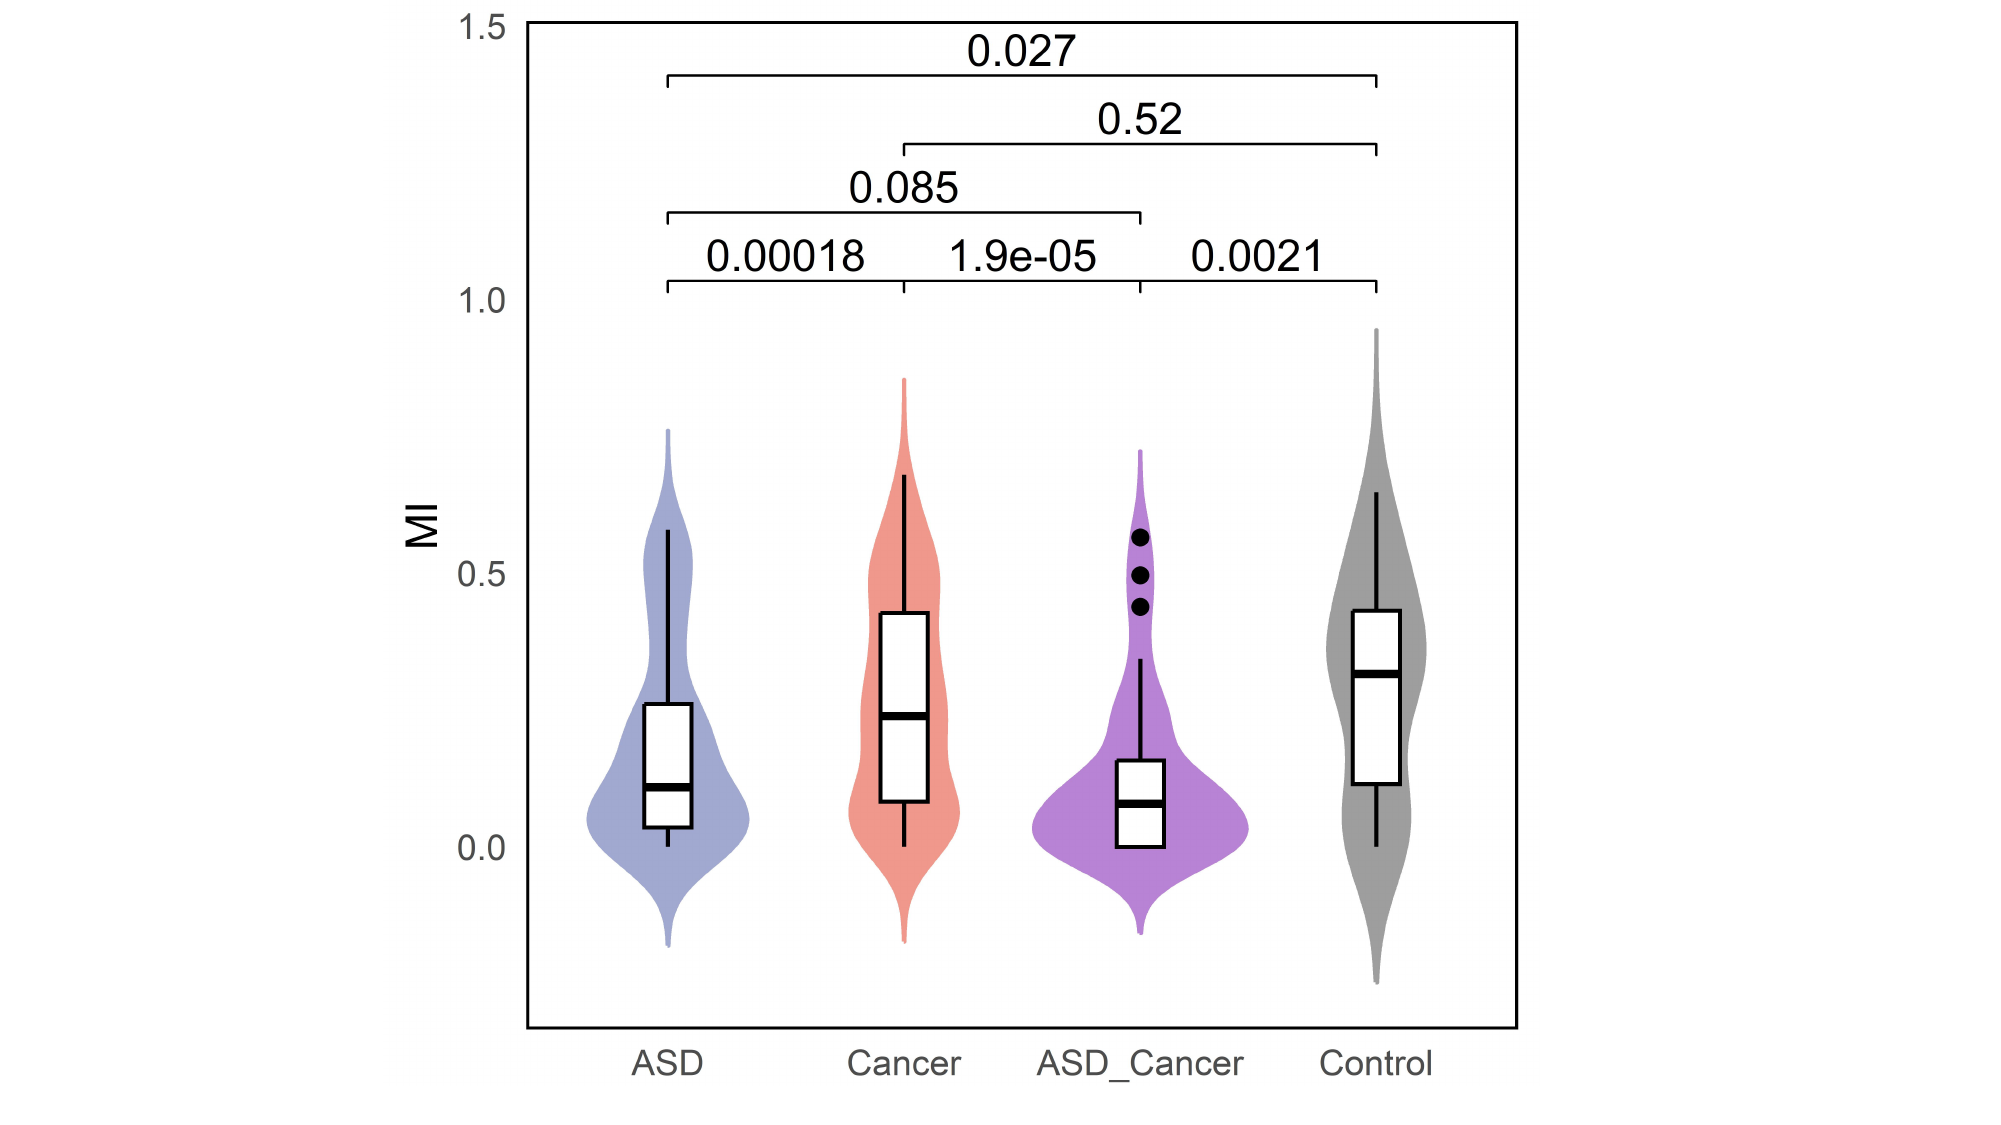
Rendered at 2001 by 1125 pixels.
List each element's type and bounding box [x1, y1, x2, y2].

picture [383, 0, 1540, 1086]
